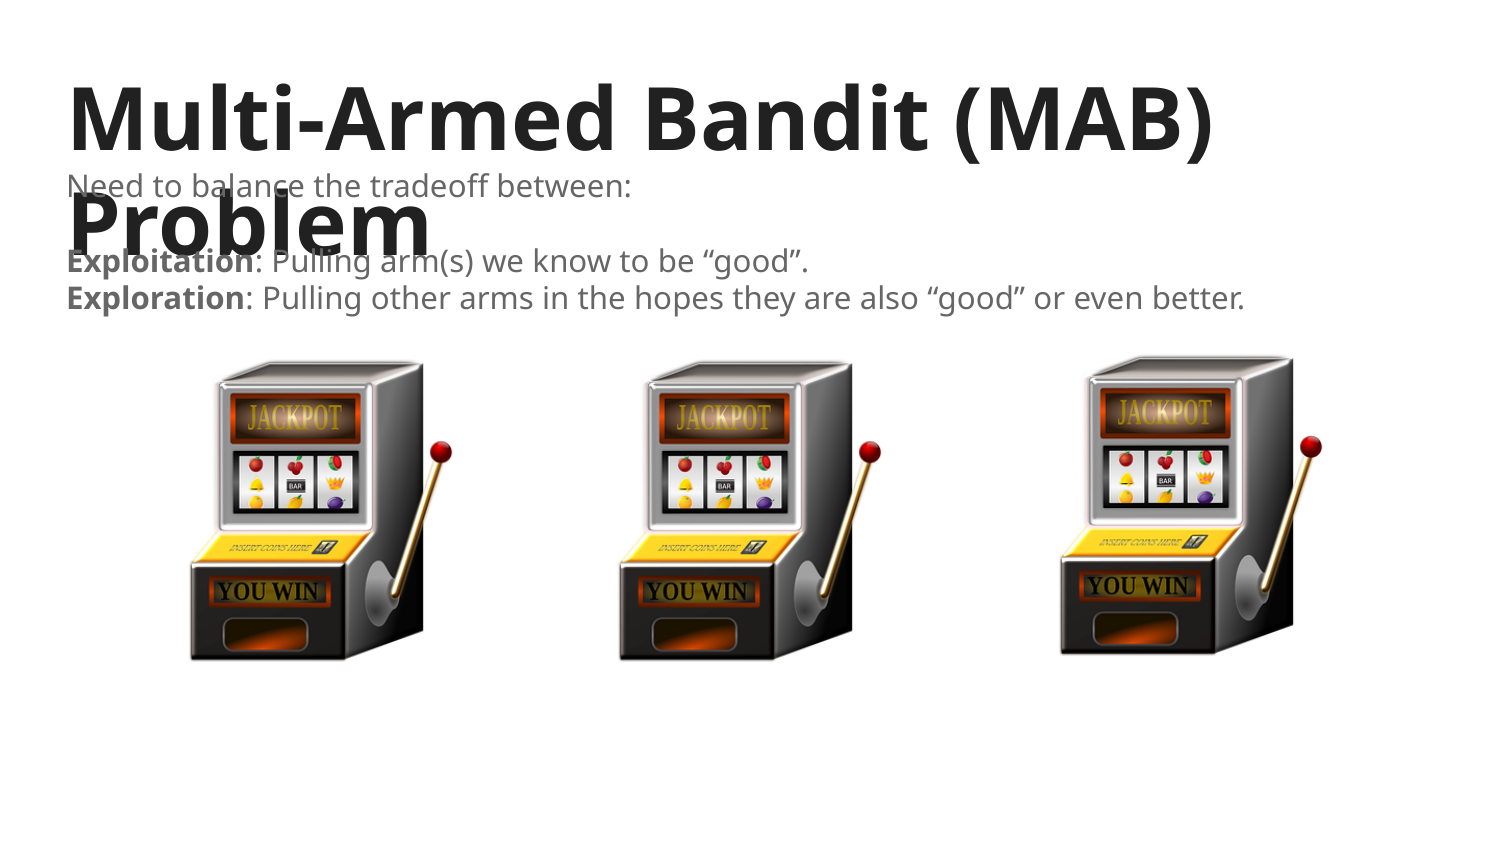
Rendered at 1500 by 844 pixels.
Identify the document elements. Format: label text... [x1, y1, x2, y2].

picture [167, 334, 474, 689]
picture [596, 334, 904, 689]
title Multi-Armed Bandit (MAB) Problem [51, 48, 1449, 151]
picture [1037, 329, 1344, 684]
list Need to balance the tradeoff between: Exploitation: Pulling arm(s) we know to be “good”. Exploration: Pulling other arms in the hopes they are also “good” or even better. [51, 151, 1449, 800]
